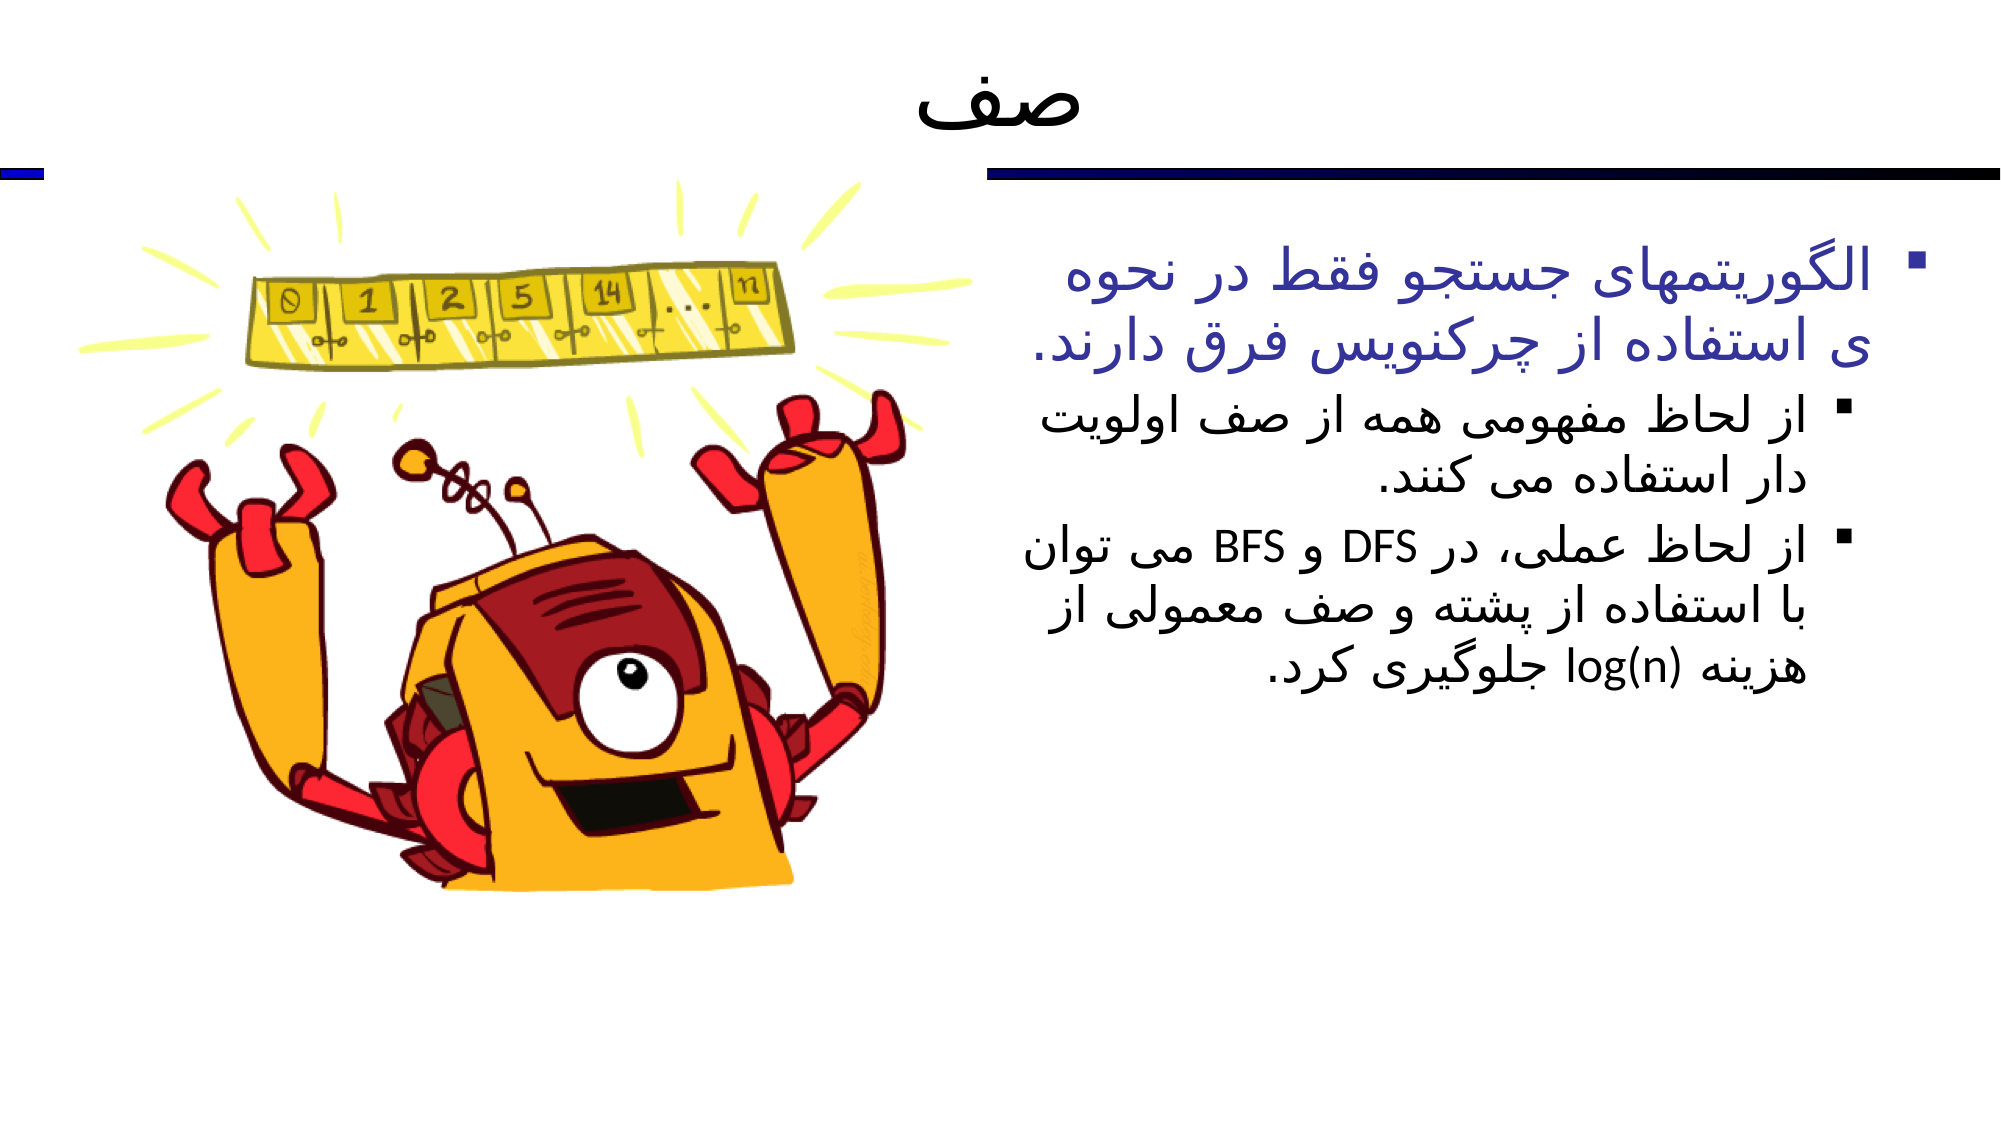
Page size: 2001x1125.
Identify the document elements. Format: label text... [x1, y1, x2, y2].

picture [43, 162, 988, 897]
title صف [0, 0, 2000, 184]
list الگوریتمهای جستجو فقط در نحوه ی استفاده از چرکنویس فرق دارند. از لحاظ مفهومی همه از صف اولویت دار استفاده می کنند. از لحاظ عملی، در DFS و BFS می توان با استفاده از پشته و صف معمولی از هزینه log(n) جلوگیری کرد. [987, 224, 1947, 1002]
